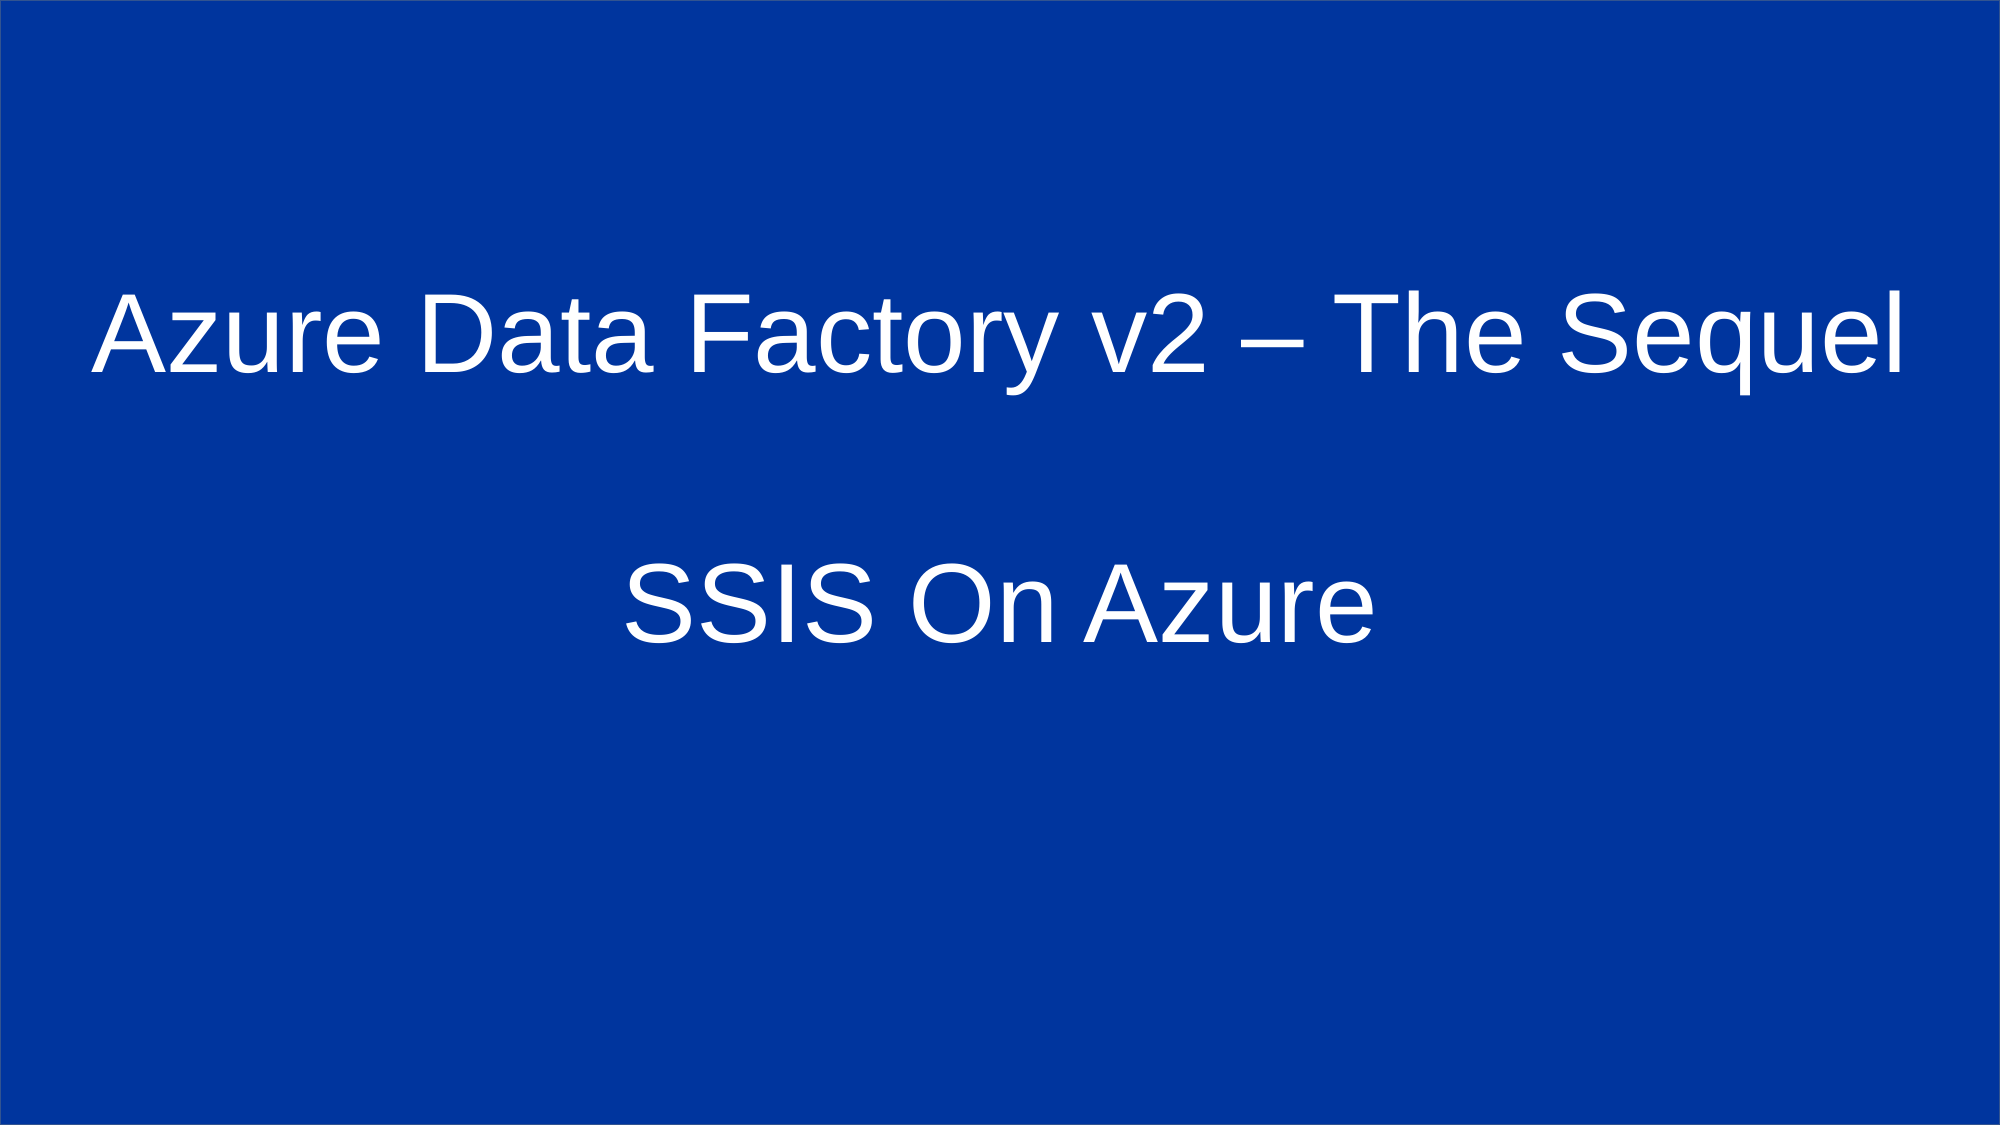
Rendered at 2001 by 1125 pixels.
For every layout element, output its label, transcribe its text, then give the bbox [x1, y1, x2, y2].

text_box Azure Data Factory v2 – The Sequel SSIS On Azure [0, 0, 2000, 1125]
